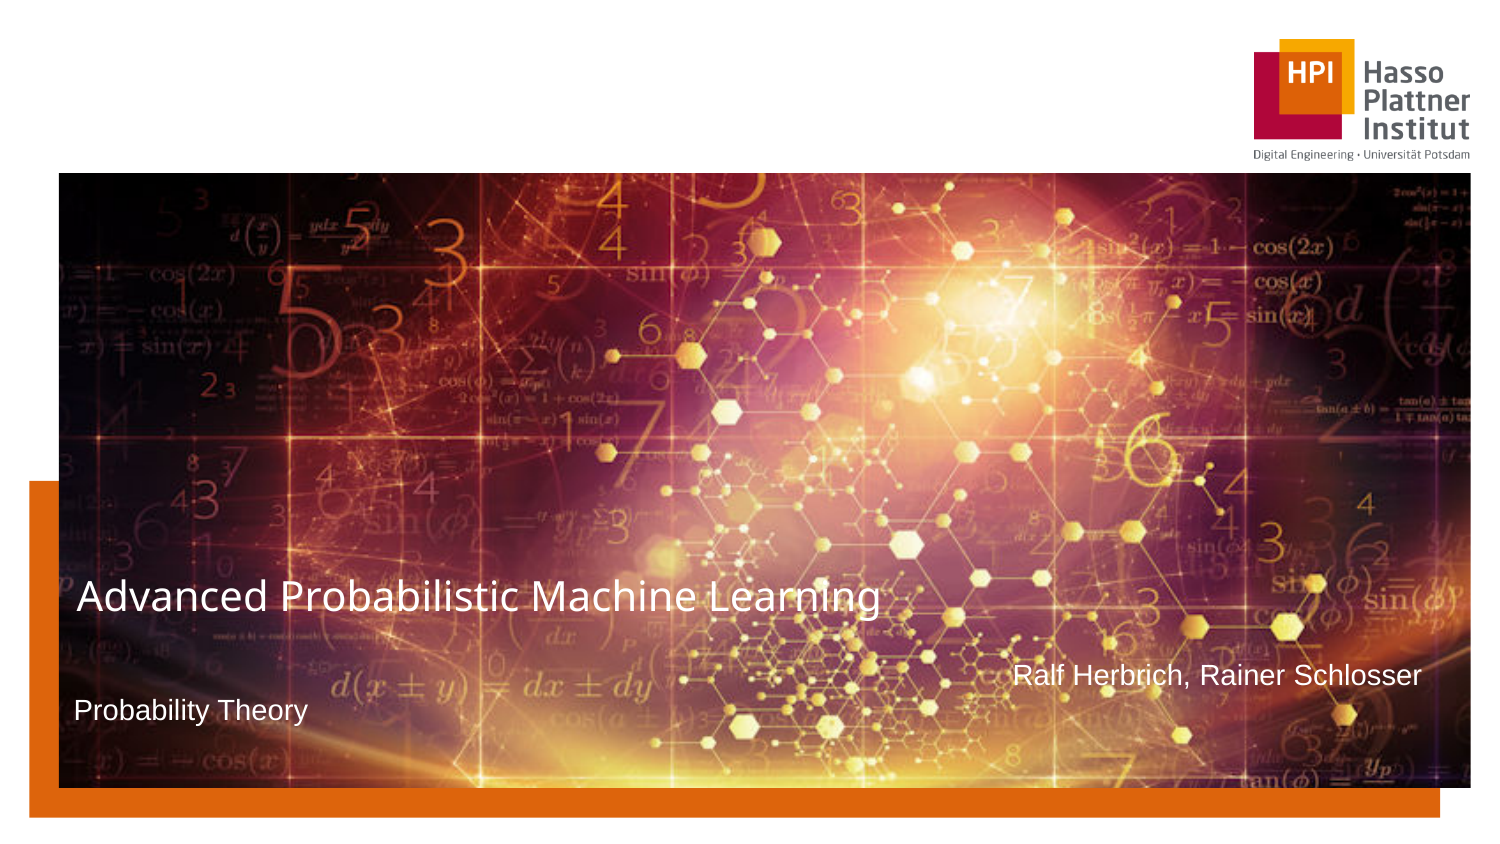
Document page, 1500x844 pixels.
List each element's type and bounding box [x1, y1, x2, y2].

picture [1254, 39, 1470, 161]
picture [58, 173, 1471, 789]
